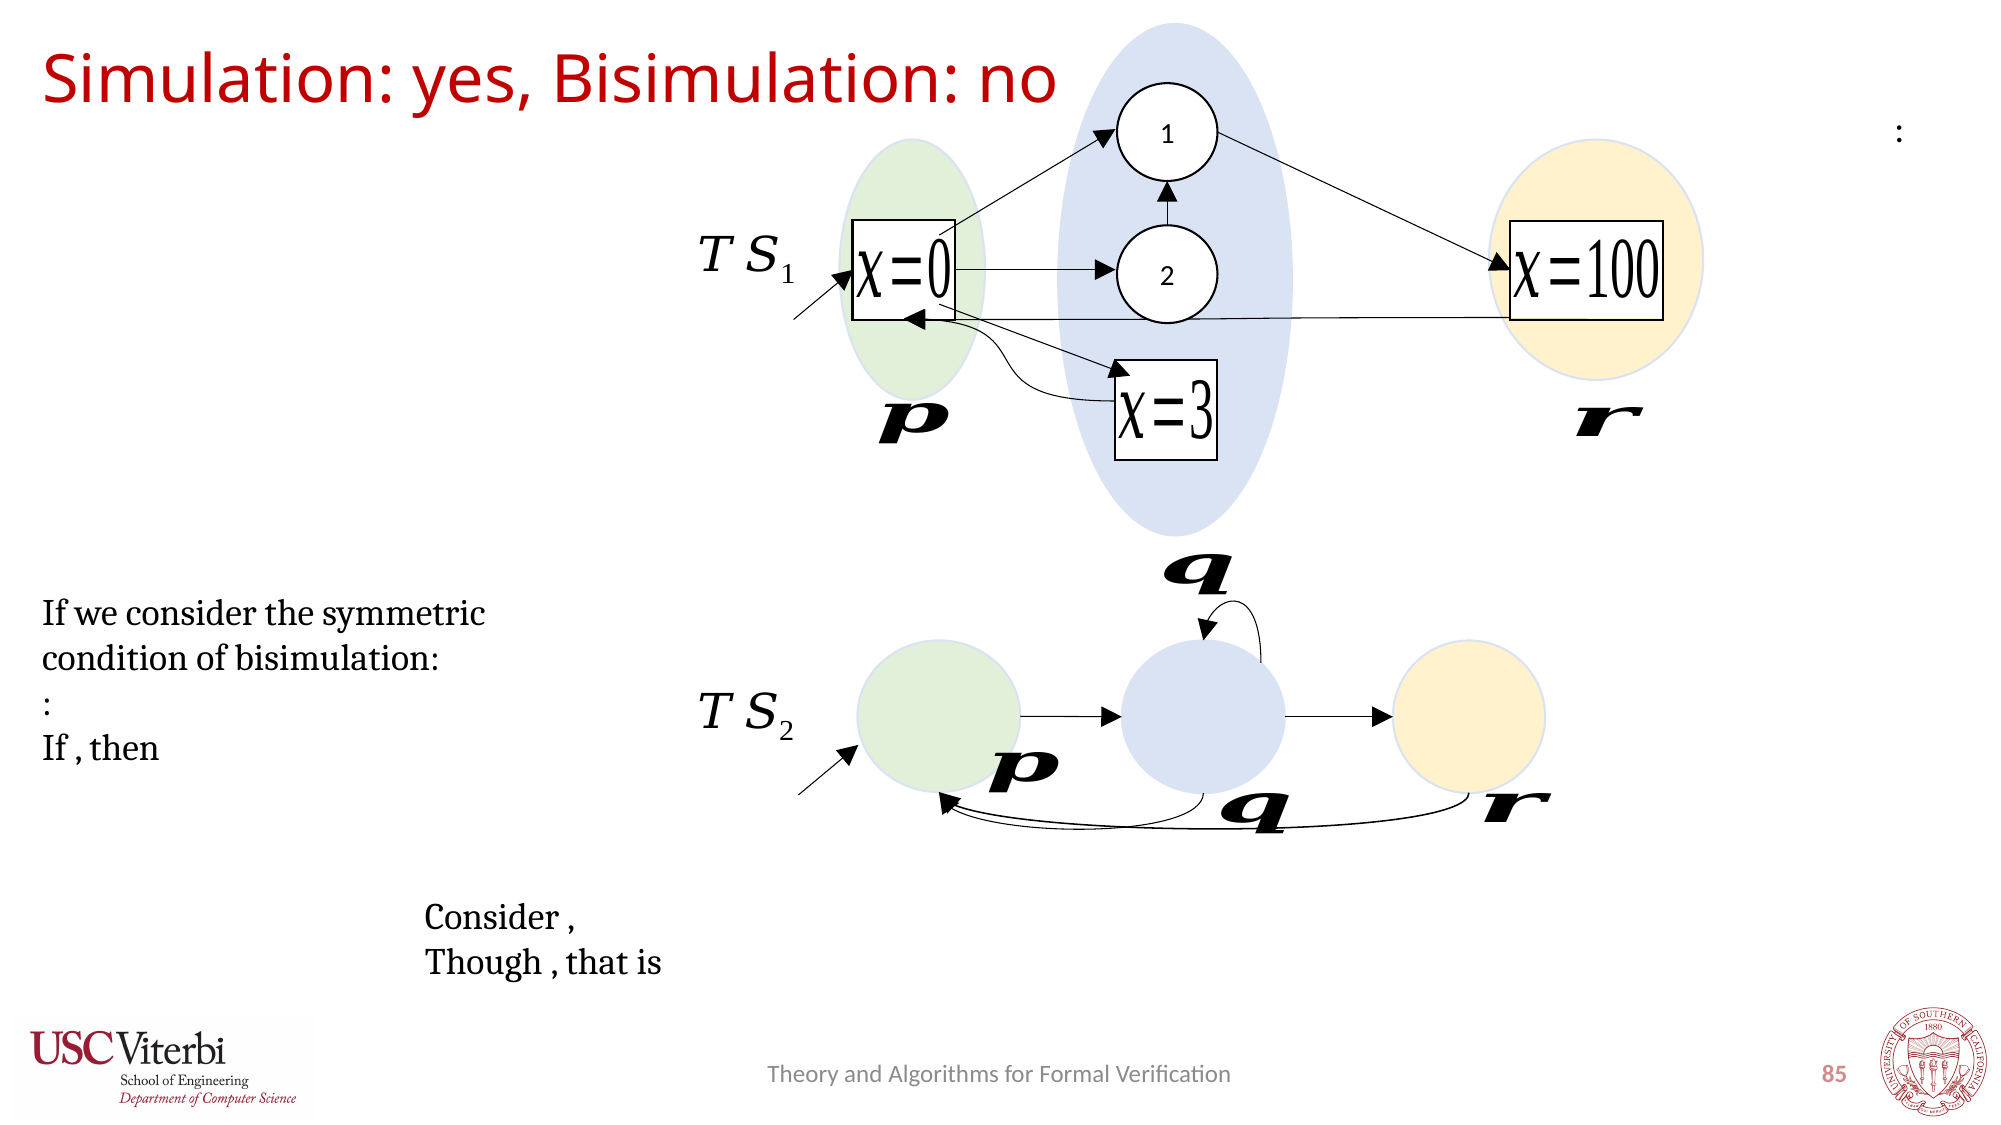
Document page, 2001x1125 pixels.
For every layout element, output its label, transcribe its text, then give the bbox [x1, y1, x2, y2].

slide_number 85 [1684, 1042, 1863, 1103]
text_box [697, 640, 1559, 835]
title Simulation: yes, Bisimulation: no [27, 12, 1947, 150]
picture [1879, 1002, 1988, 1119]
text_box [697, 23, 1704, 597]
footer Theory and Algorithms for Formal Verification [662, 1042, 1338, 1103]
picture [12, 1014, 316, 1119]
